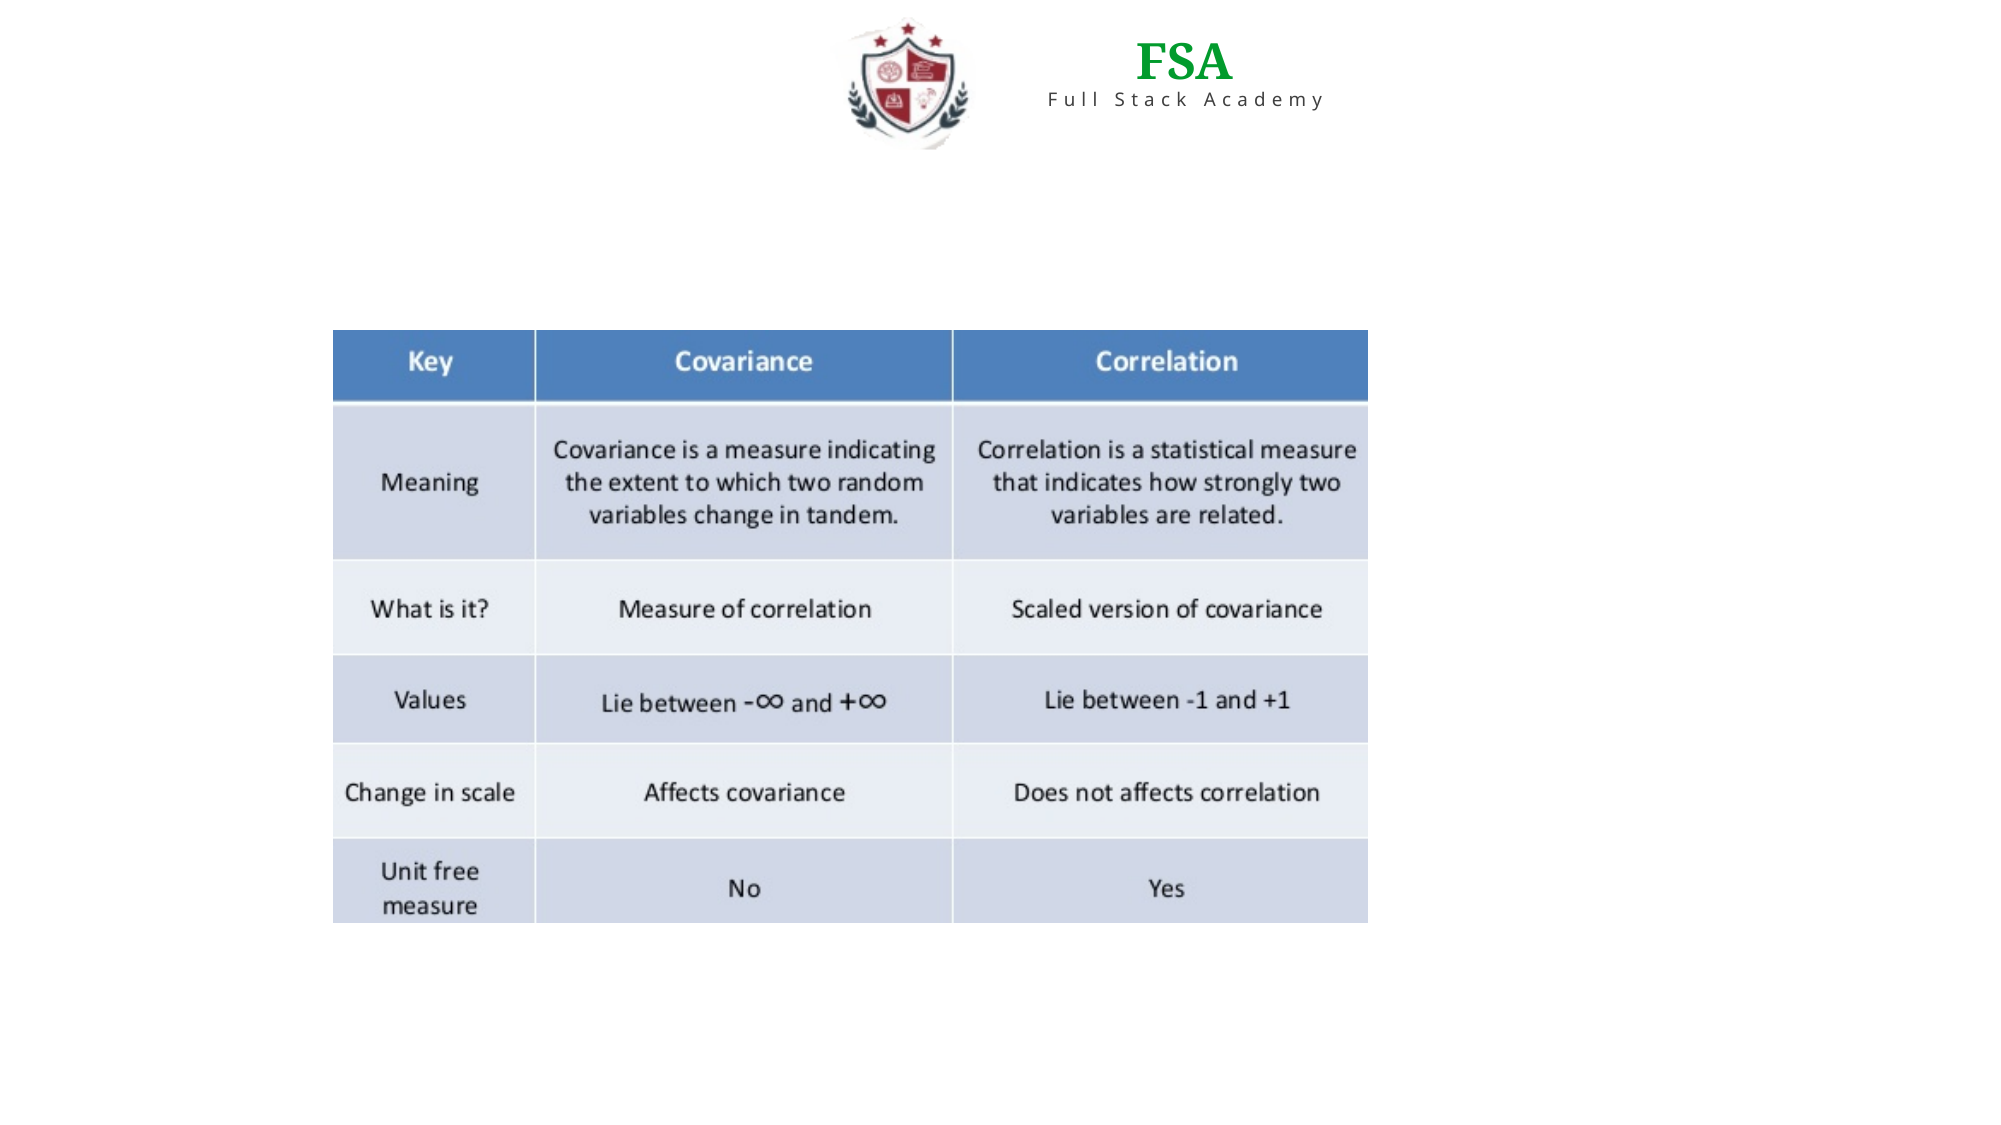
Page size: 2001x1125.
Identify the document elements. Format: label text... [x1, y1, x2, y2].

text_box FSA Full Stack Academy [979, 51, 1415, 118]
picture [827, 16, 979, 153]
picture [333, 330, 1368, 923]
